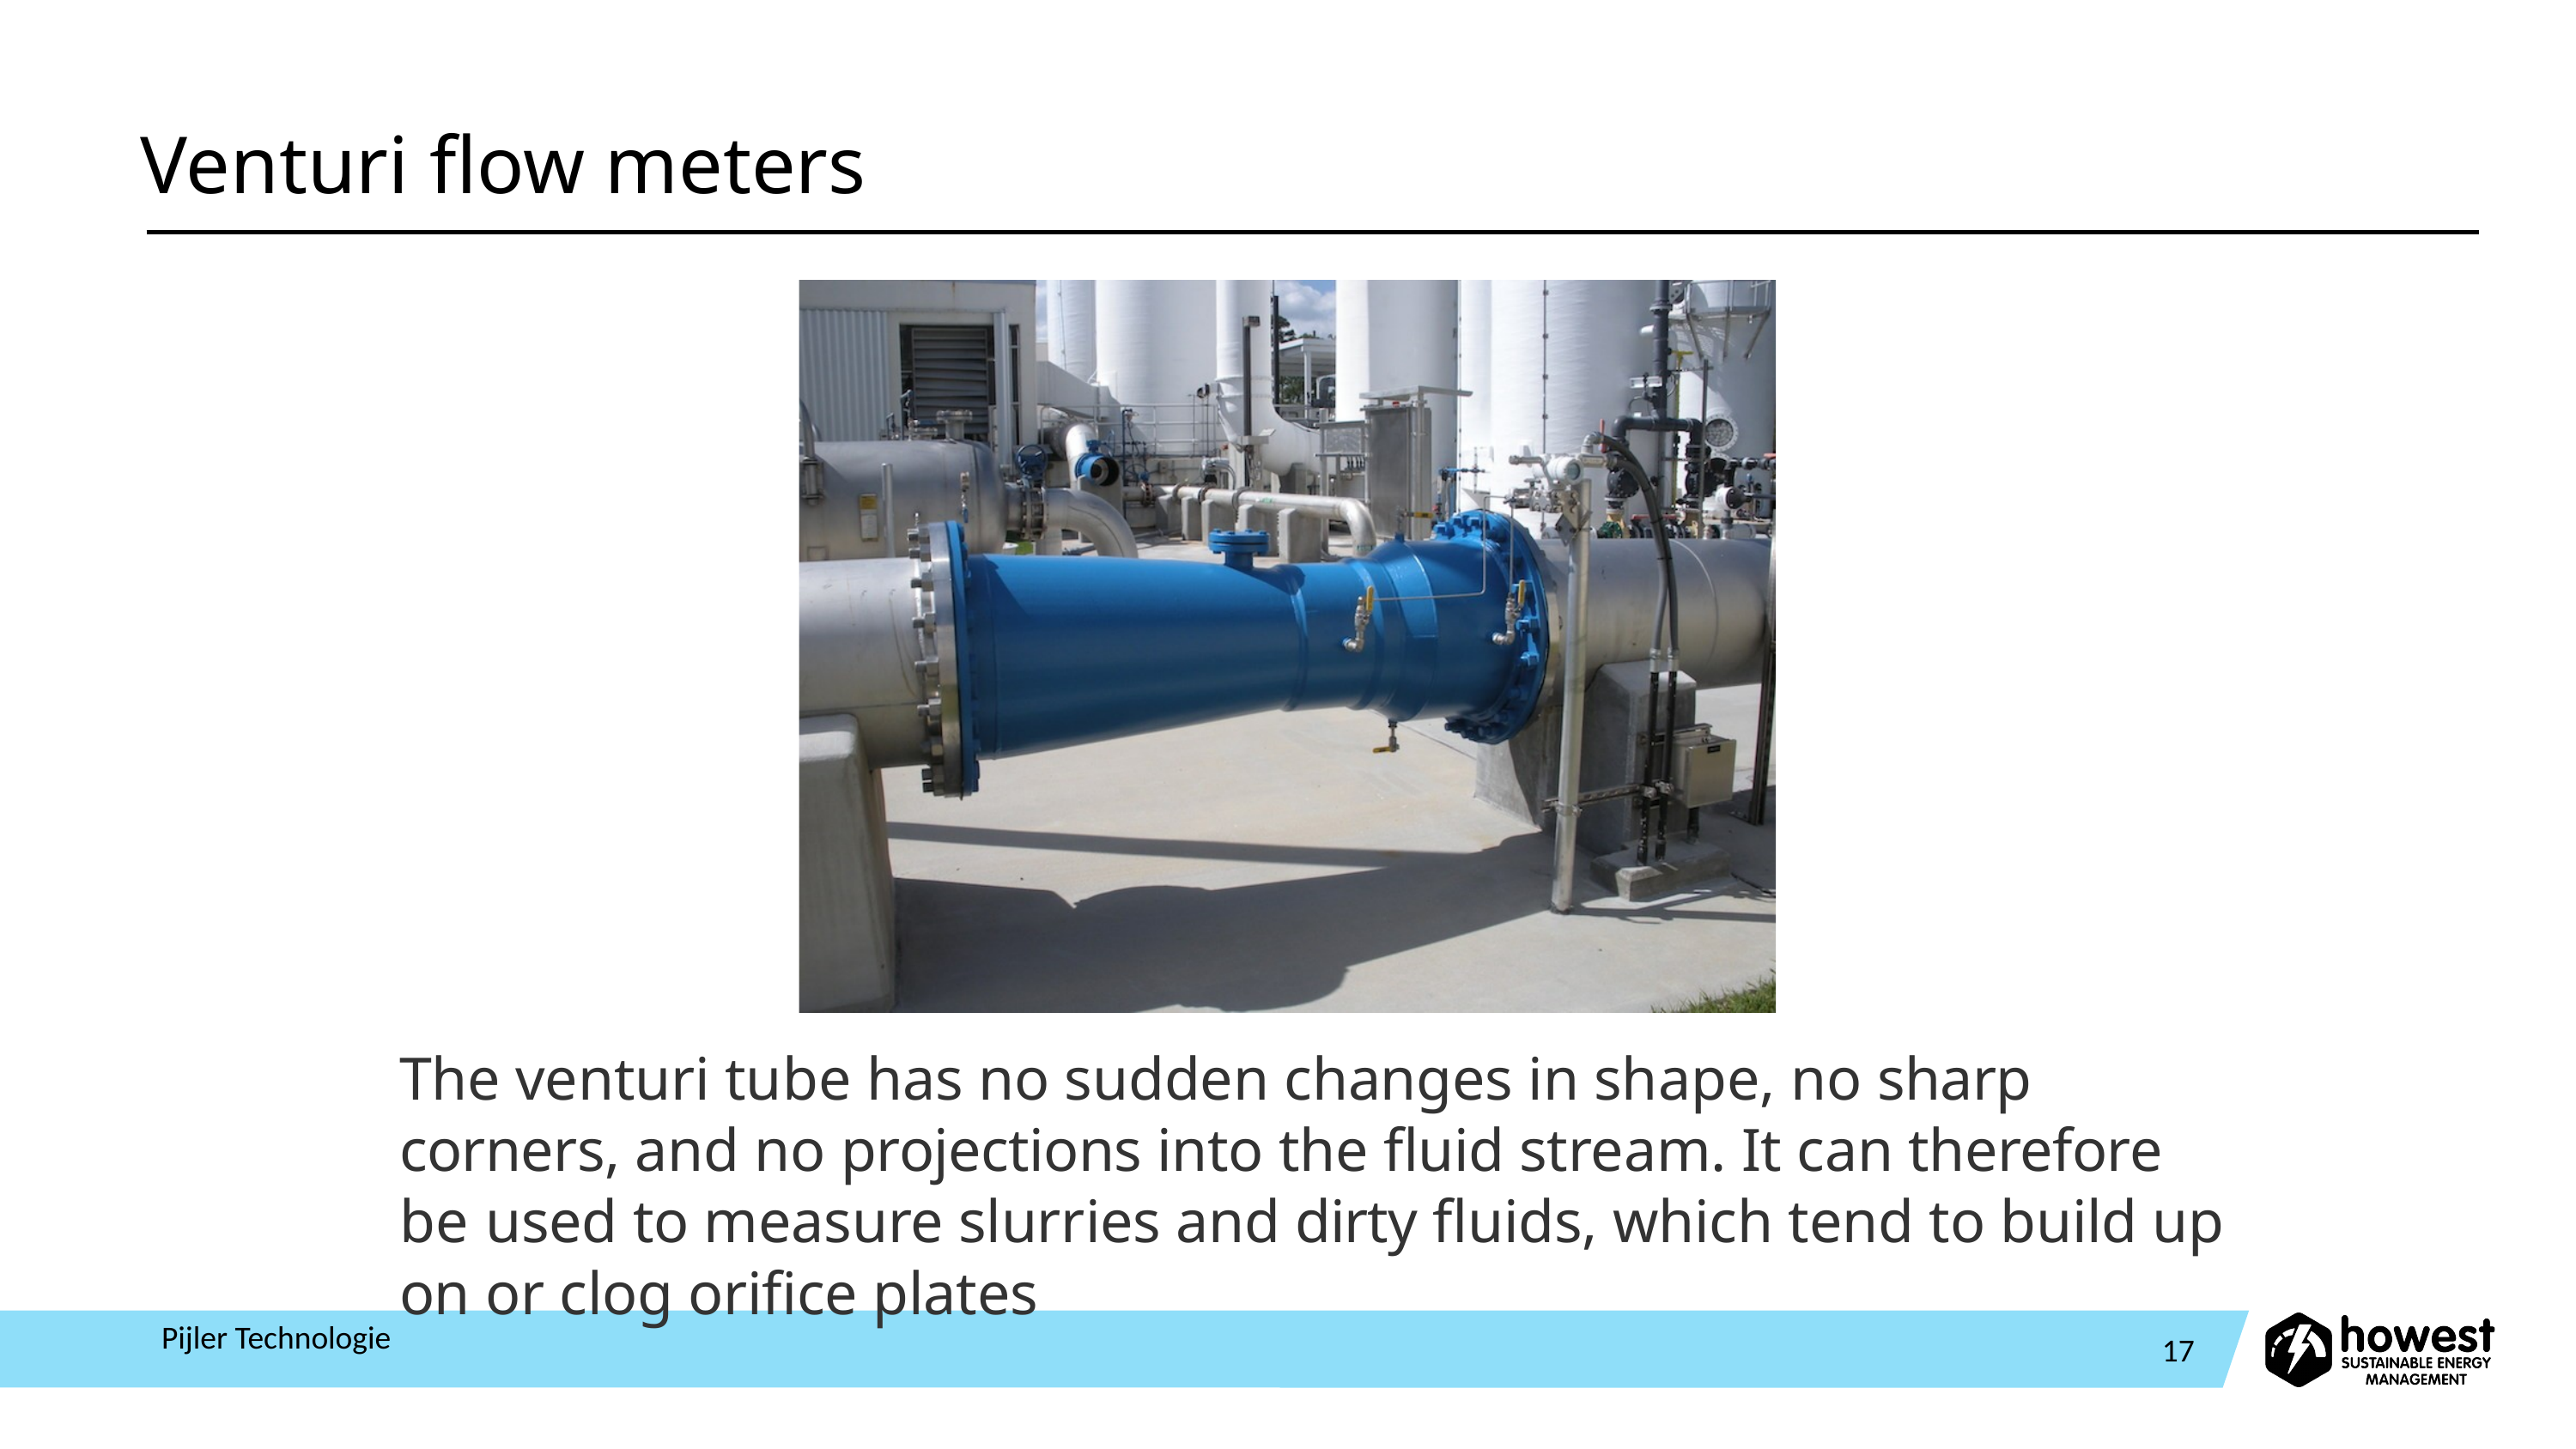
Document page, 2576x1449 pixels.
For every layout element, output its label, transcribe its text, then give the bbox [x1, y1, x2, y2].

text_box Pijler Technologie [149, 1310, 729, 1388]
text_box [799, 280, 1777, 1013]
text_box The venturi tube has no sudden changes in shape, no sharp corners, and no projections into the fluid stream. It can therefore be used to measure slurries and dirty fluids, which tend to build up on or clog orifice plates [393, 1036, 2241, 1326]
picture [2265, 1313, 2495, 1387]
slide_number 17 [1676, 1326, 2208, 1388]
title Venturi flow meters [140, 124, 2476, 215]
